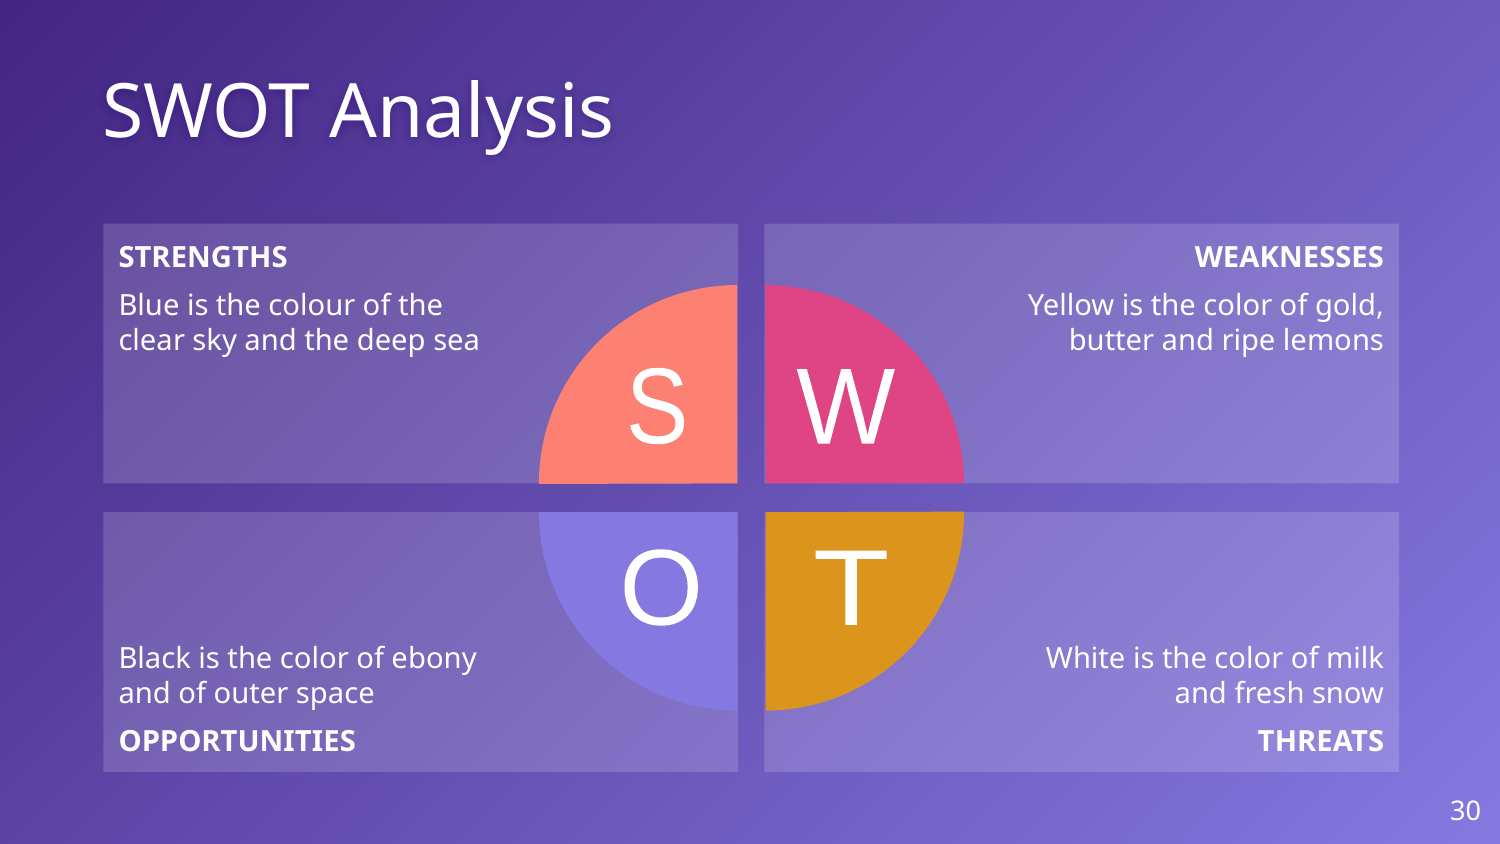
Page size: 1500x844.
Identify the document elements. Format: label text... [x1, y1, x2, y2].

text_box [538, 512, 738, 711]
slide_number ‹#› [1391, 779, 1482, 844]
text_box WEAKNESSES Yellow is the color of gold, butter and ripe lemons [764, 223, 1400, 484]
text_box [765, 285, 965, 484]
text_box Black is the color of ebony and of outer space OPPORTUNITIES [103, 512, 739, 772]
text_box [538, 285, 738, 484]
text_box STRENGTHS Blue is the colour of the clear sky and the deep sea [103, 223, 739, 484]
text_box White is the color of milk and fresh snow THREATS [764, 512, 1400, 772]
text_box [765, 511, 965, 711]
text_box SWOT Analysis [102, 61, 1398, 154]
